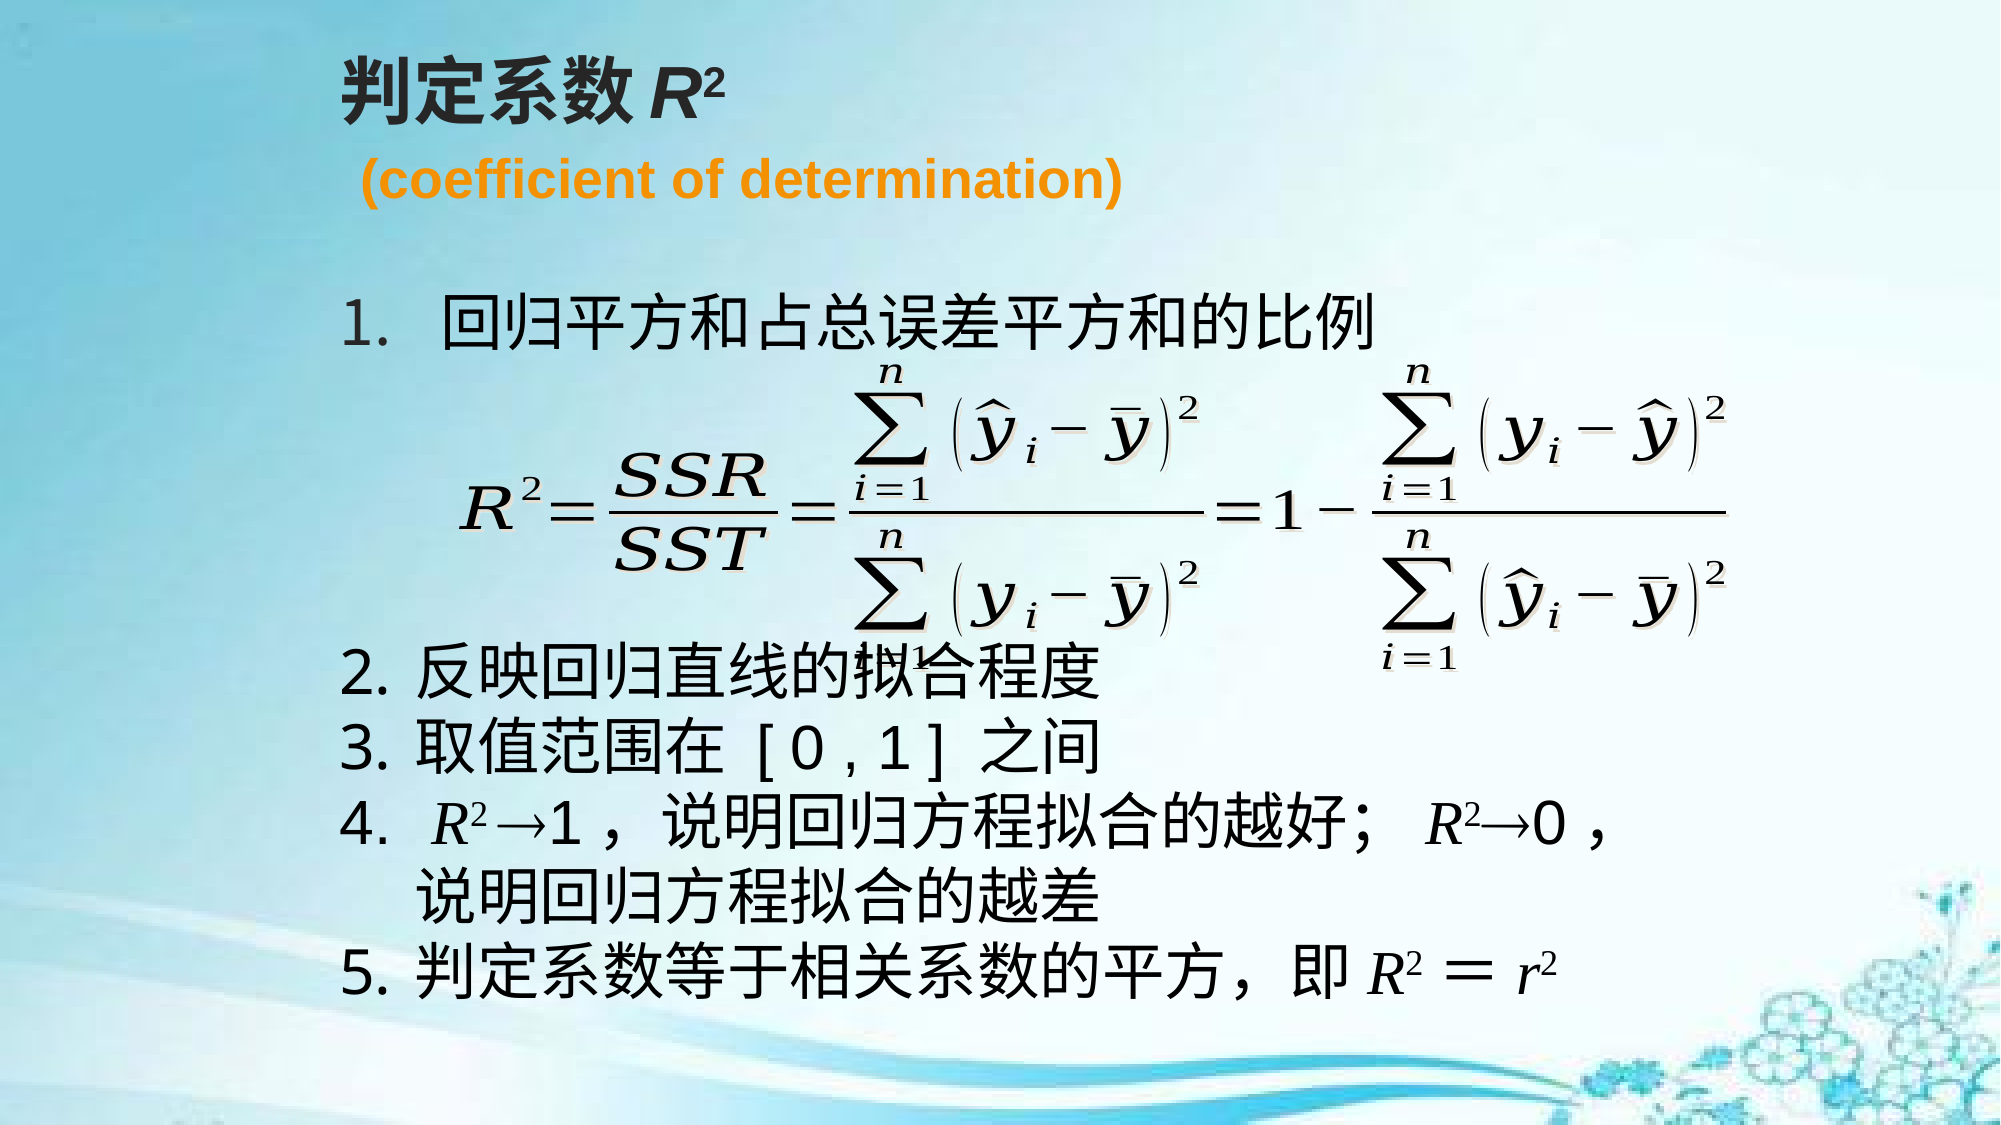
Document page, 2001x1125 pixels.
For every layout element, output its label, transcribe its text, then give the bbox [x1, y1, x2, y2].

list 回归平方和占总误差平方和的比例 [324, 275, 1713, 613]
title 判定系数R2 (coefficient of determination) [324, 47, 1475, 223]
text_box 反映回归直线的拟合程度 取值范围在 [ 0 , 1 ] 之间 R2 1，说明回归方程拟合的越好；R20，说明回归方程拟合的越差 判定系数等于相关系数的平方，即R2＝r2 [324, 624, 1675, 1015]
picture [0, 0, 2001, 1125]
